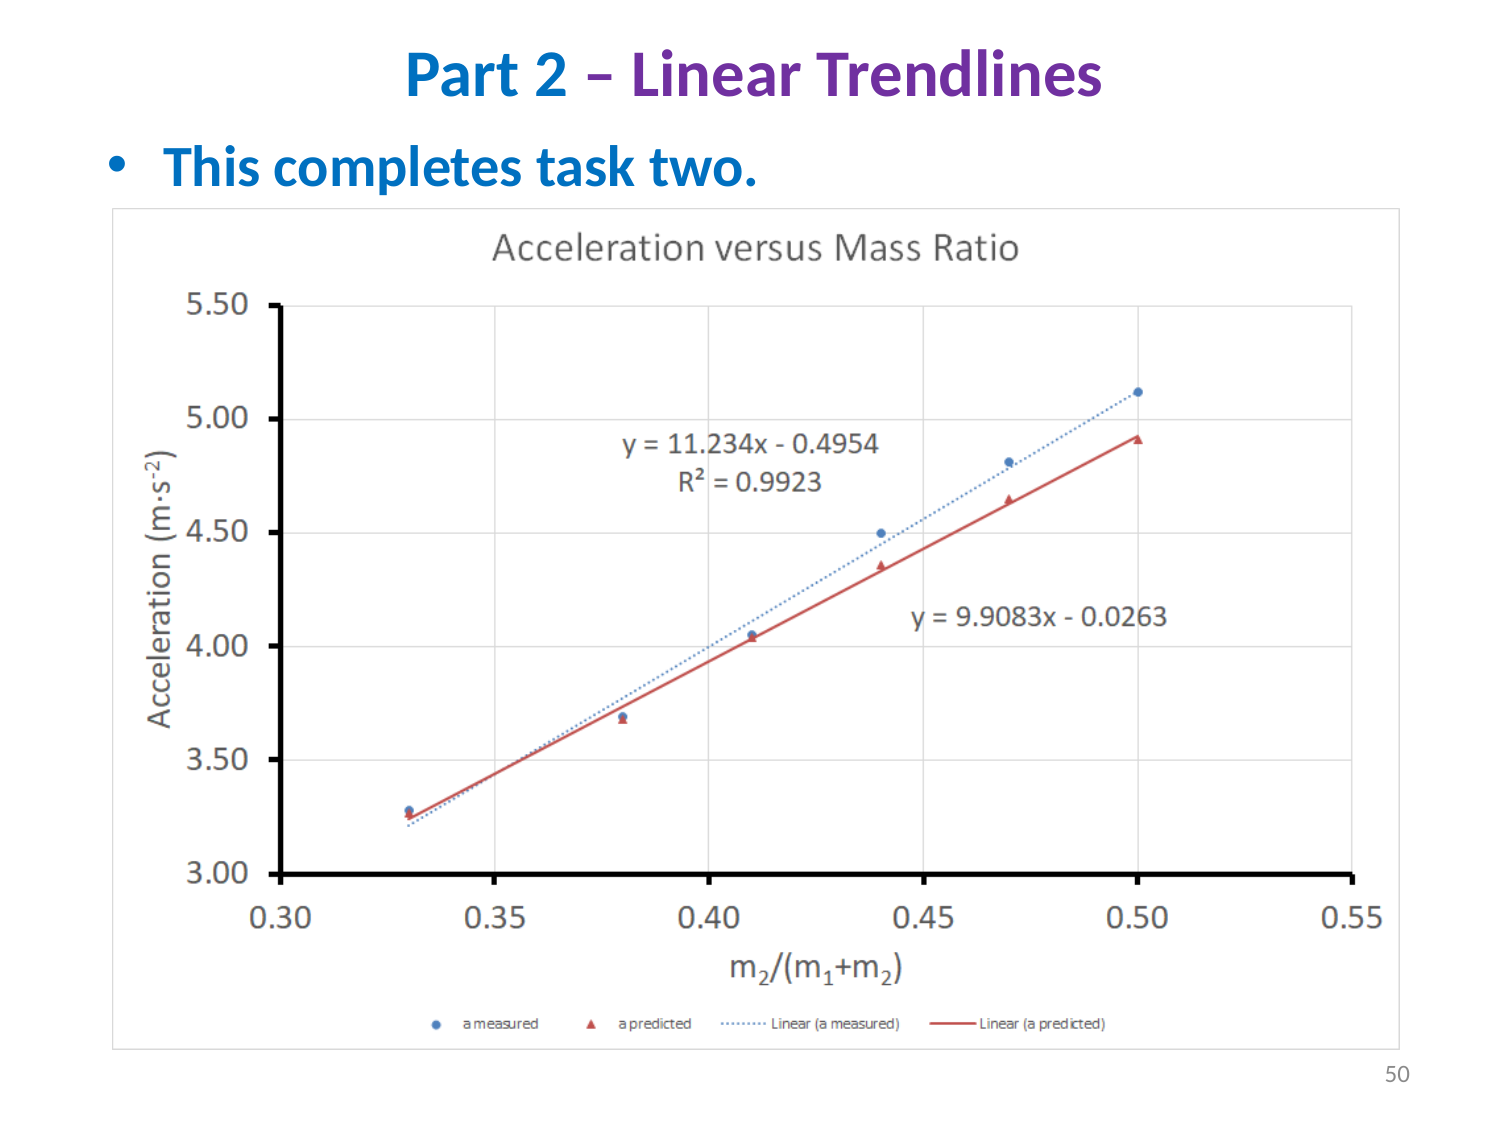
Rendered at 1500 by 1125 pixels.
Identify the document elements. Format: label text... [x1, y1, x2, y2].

slide_number 50 [1074, 1042, 1425, 1103]
list This completes task two. [91, 121, 1442, 240]
text_box Part 2 – Linear Trendlines [79, 0, 1430, 141]
picture [111, 208, 1400, 1050]
